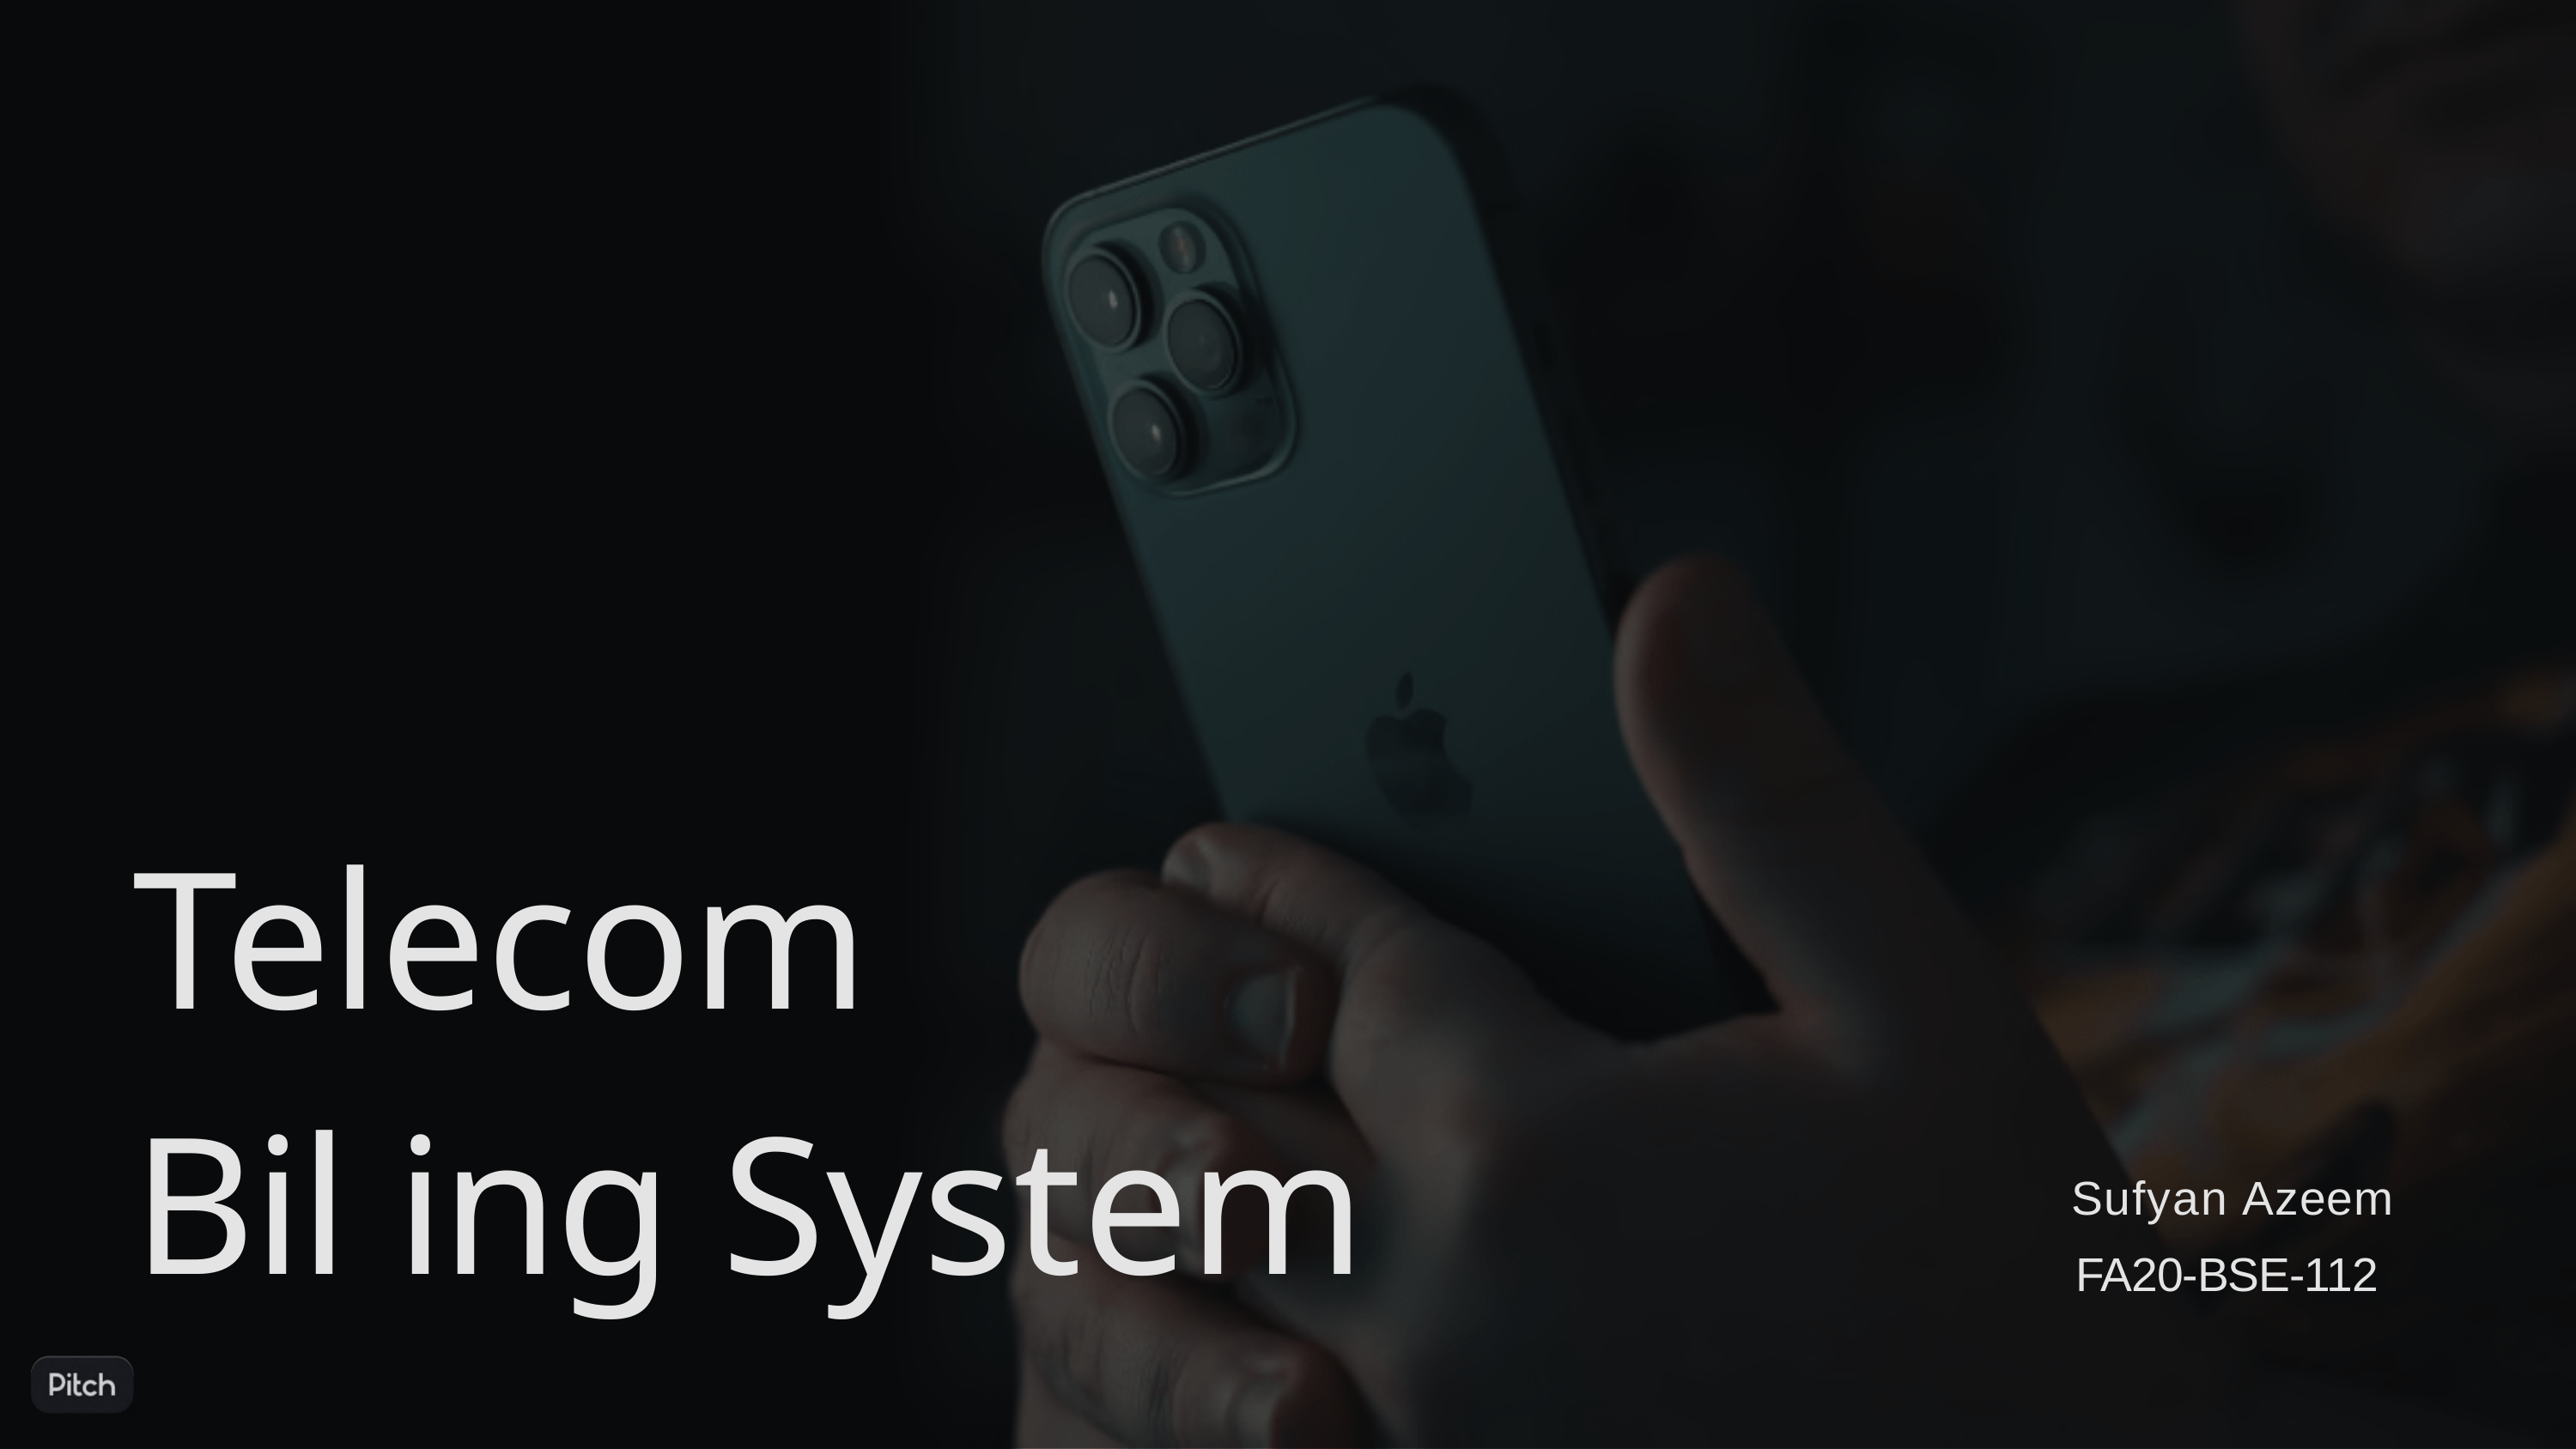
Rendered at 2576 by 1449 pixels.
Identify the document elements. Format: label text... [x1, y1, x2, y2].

text_box Sufyan Azeem [2069, 1165, 2396, 1225]
text_box [27, 1351, 137, 1418]
text_box [0, 0, 2576, 1449]
text_box FA20-BSE-112 [2074, 1250, 2387, 1301]
title Telecom Bil ing System [131, 779, 1446, 1313]
